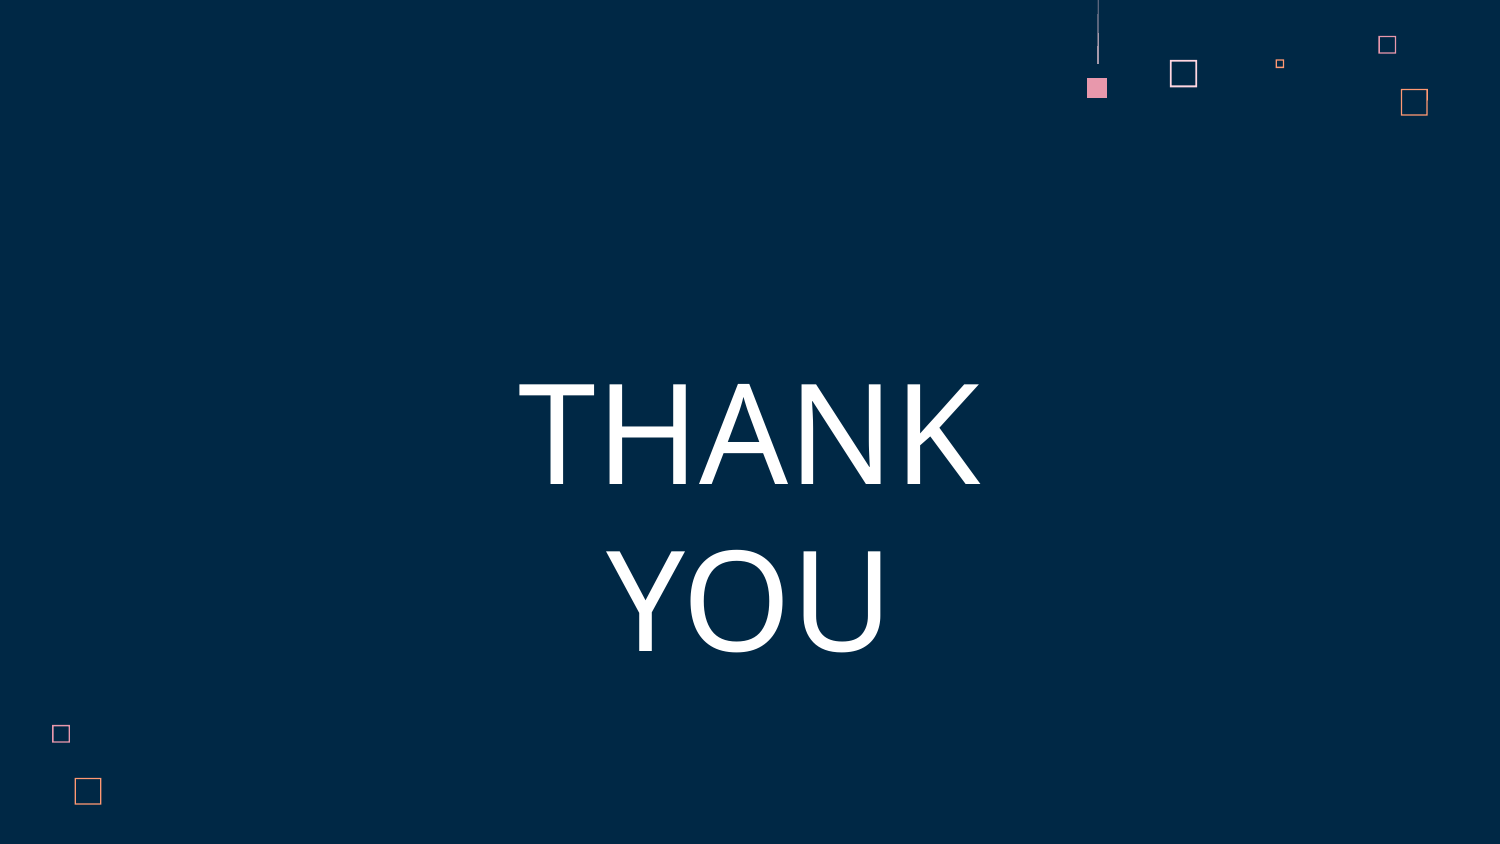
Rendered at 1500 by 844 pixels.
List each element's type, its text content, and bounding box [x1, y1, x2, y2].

title THANK YOU [380, 329, 1120, 514]
